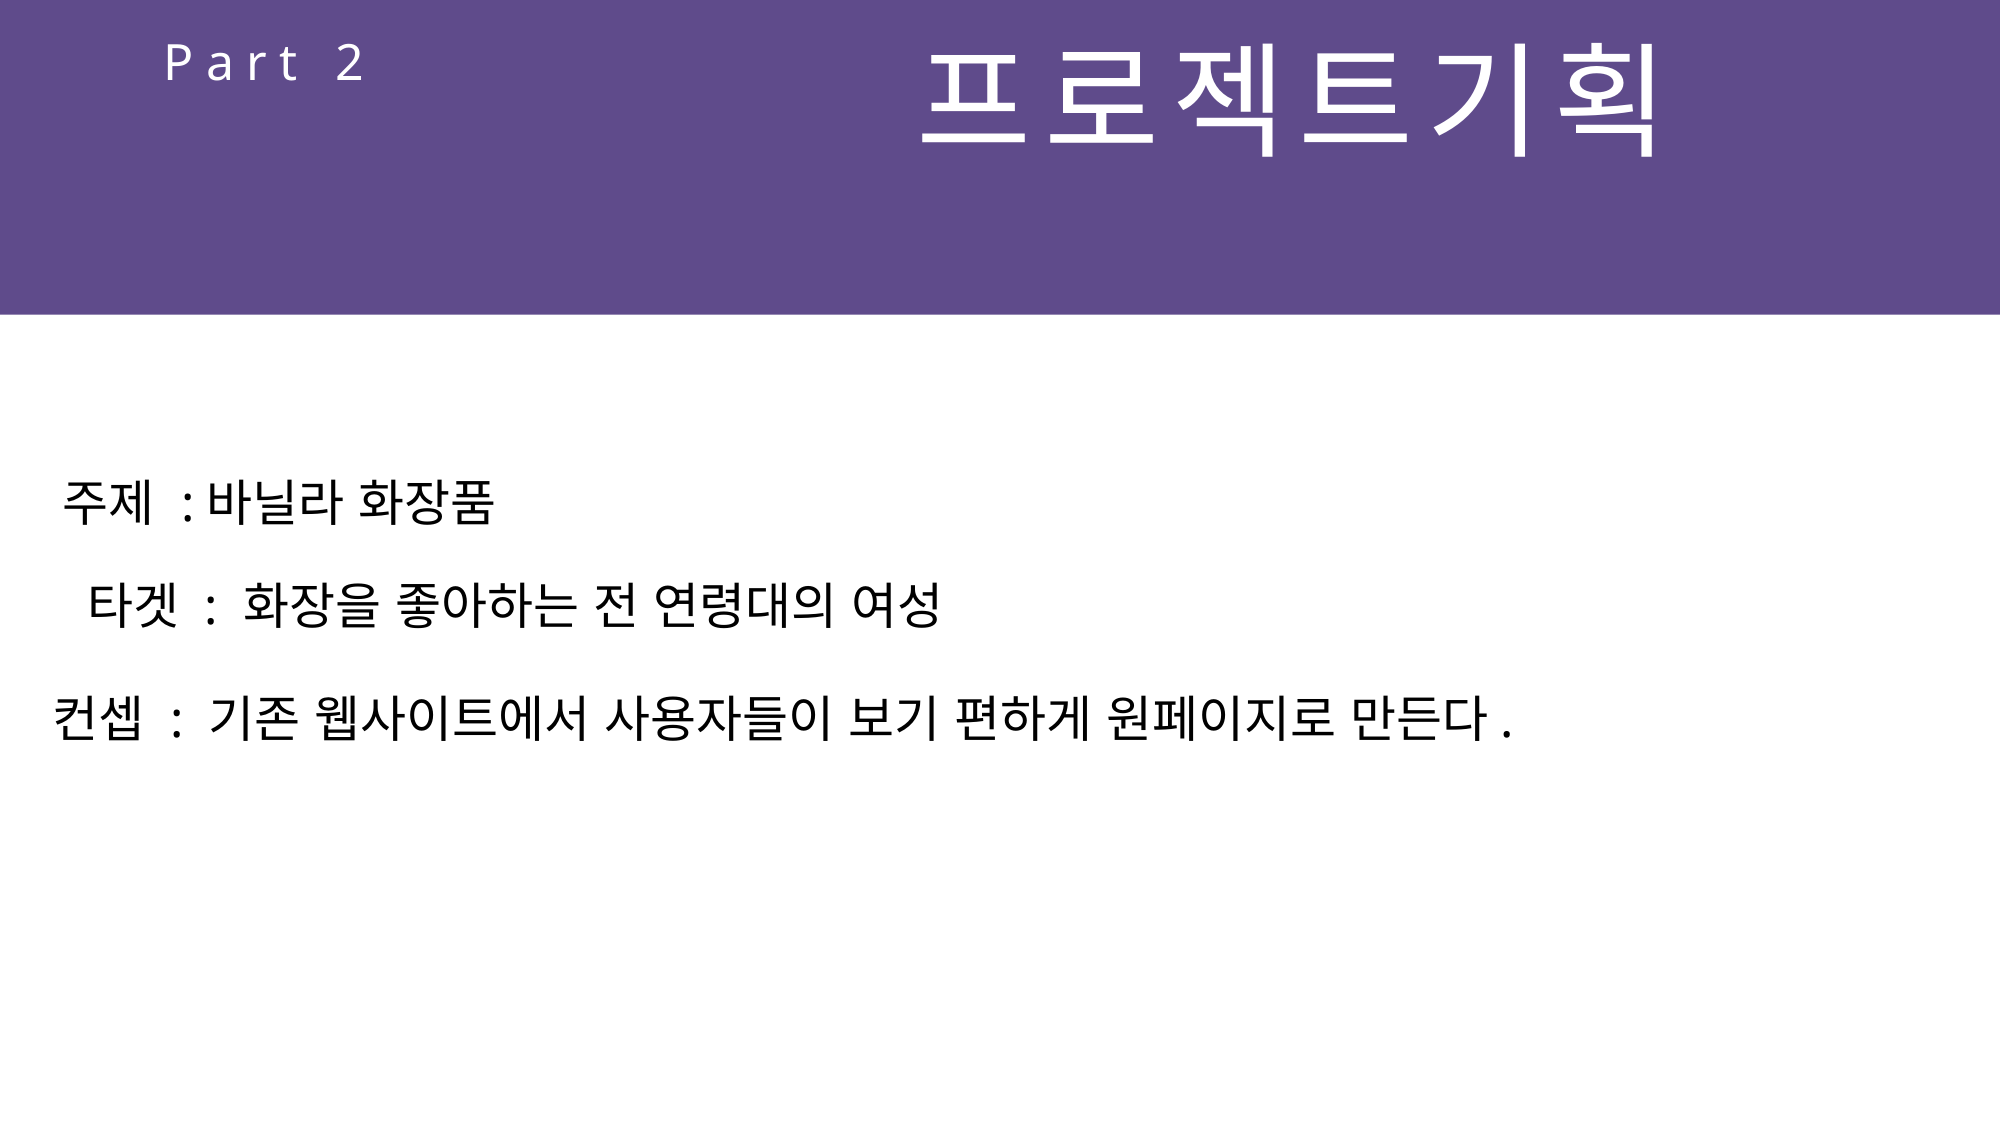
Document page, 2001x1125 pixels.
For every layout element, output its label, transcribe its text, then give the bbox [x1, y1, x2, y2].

text_box 프로젝트기획 [901, 15, 1685, 180]
text_box Part 2 [148, 22, 380, 98]
text_box [0, 0, 2000, 316]
text_box 주제 :바닐라 화장품 [48, 464, 512, 539]
text_box 컨셉 : 기존 웹사이트에서 사용자들이 보기 편하게 원페이지로 만든다. [37, 680, 1806, 755]
text_box 타겟 : 화장을 좋아하는 전 연령대의 여성 [72, 567, 959, 643]
